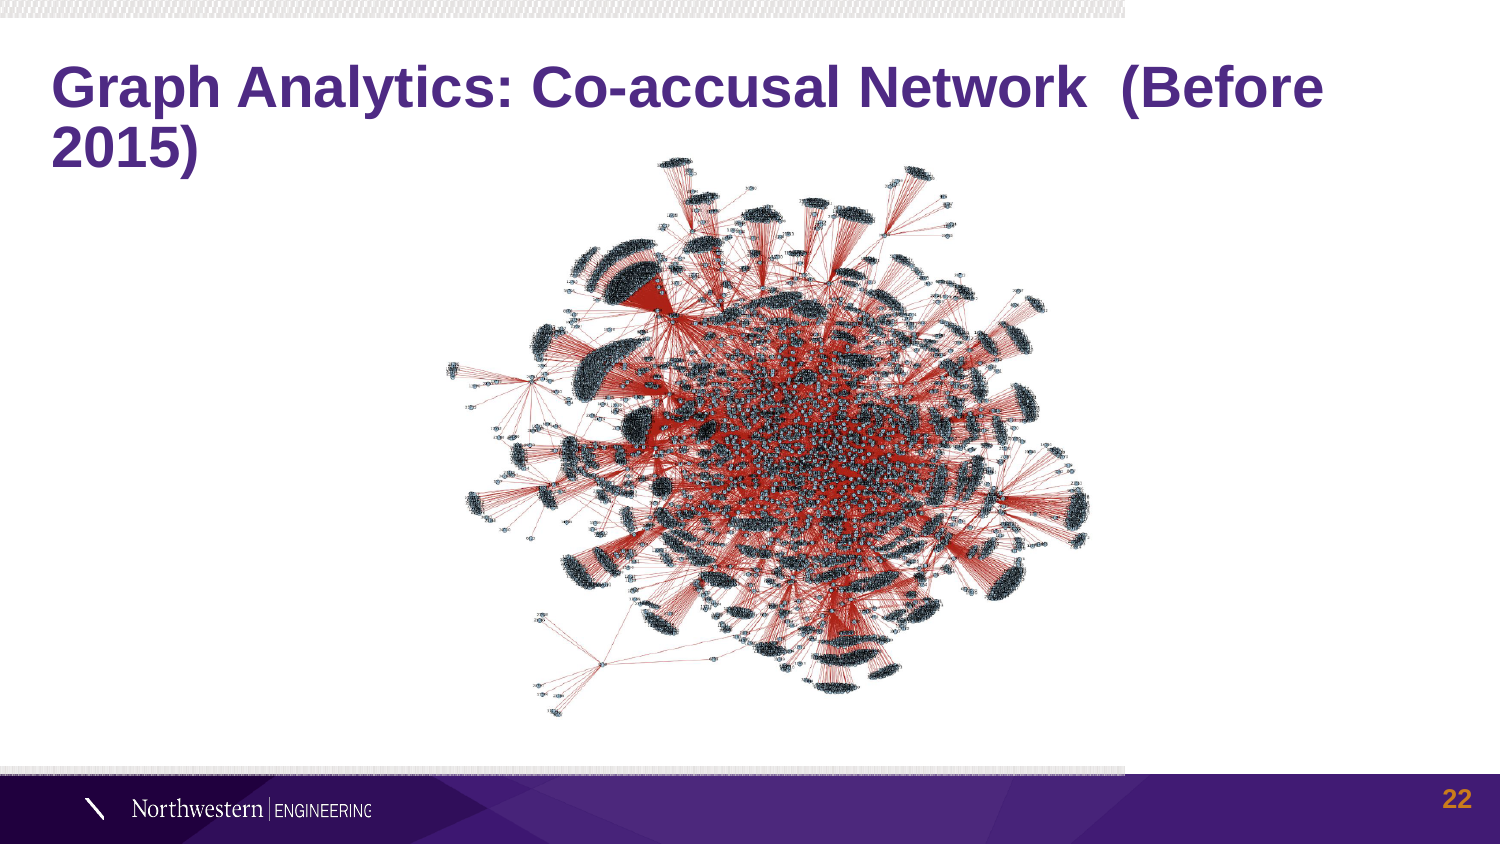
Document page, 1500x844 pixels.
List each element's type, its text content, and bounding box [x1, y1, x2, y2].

title Graph Analytics: Co-accusal Network (Before 2015) [51, 41, 1449, 180]
picture [0, 0, 1125, 18]
picture [0, 135, 1500, 844]
slide_number ‹#› [1389, 764, 1480, 830]
